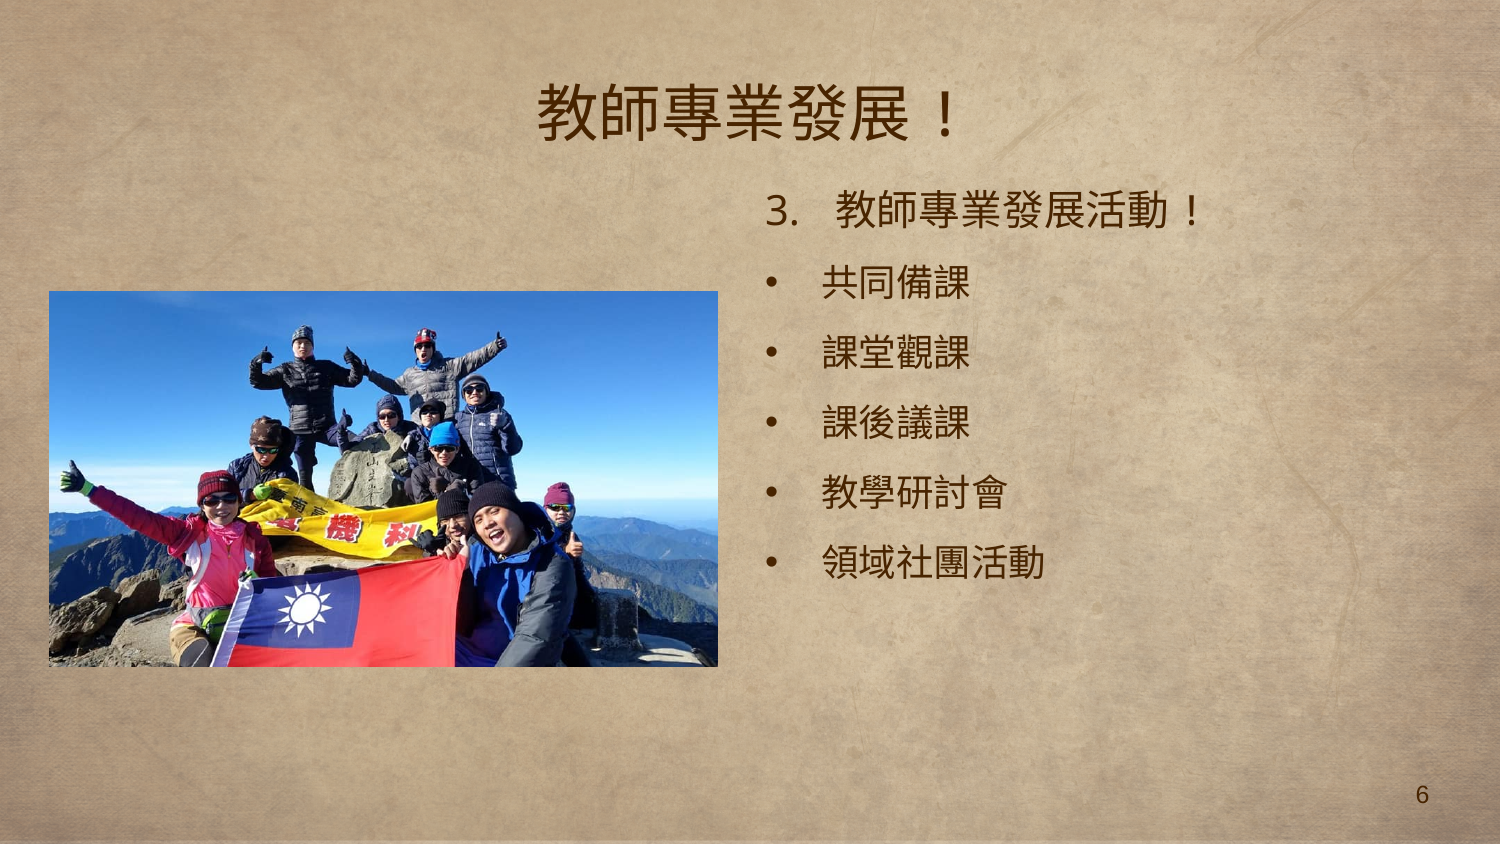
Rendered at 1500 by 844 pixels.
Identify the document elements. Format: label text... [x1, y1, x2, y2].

title 教師專業發展! [317, 58, 1183, 157]
list 3. 教師專業發展活動! 共同備課 課堂觀課 課後議課 教學研討會 領域社團活動 [750, 168, 1369, 790]
picture [0, 0, 1500, 844]
